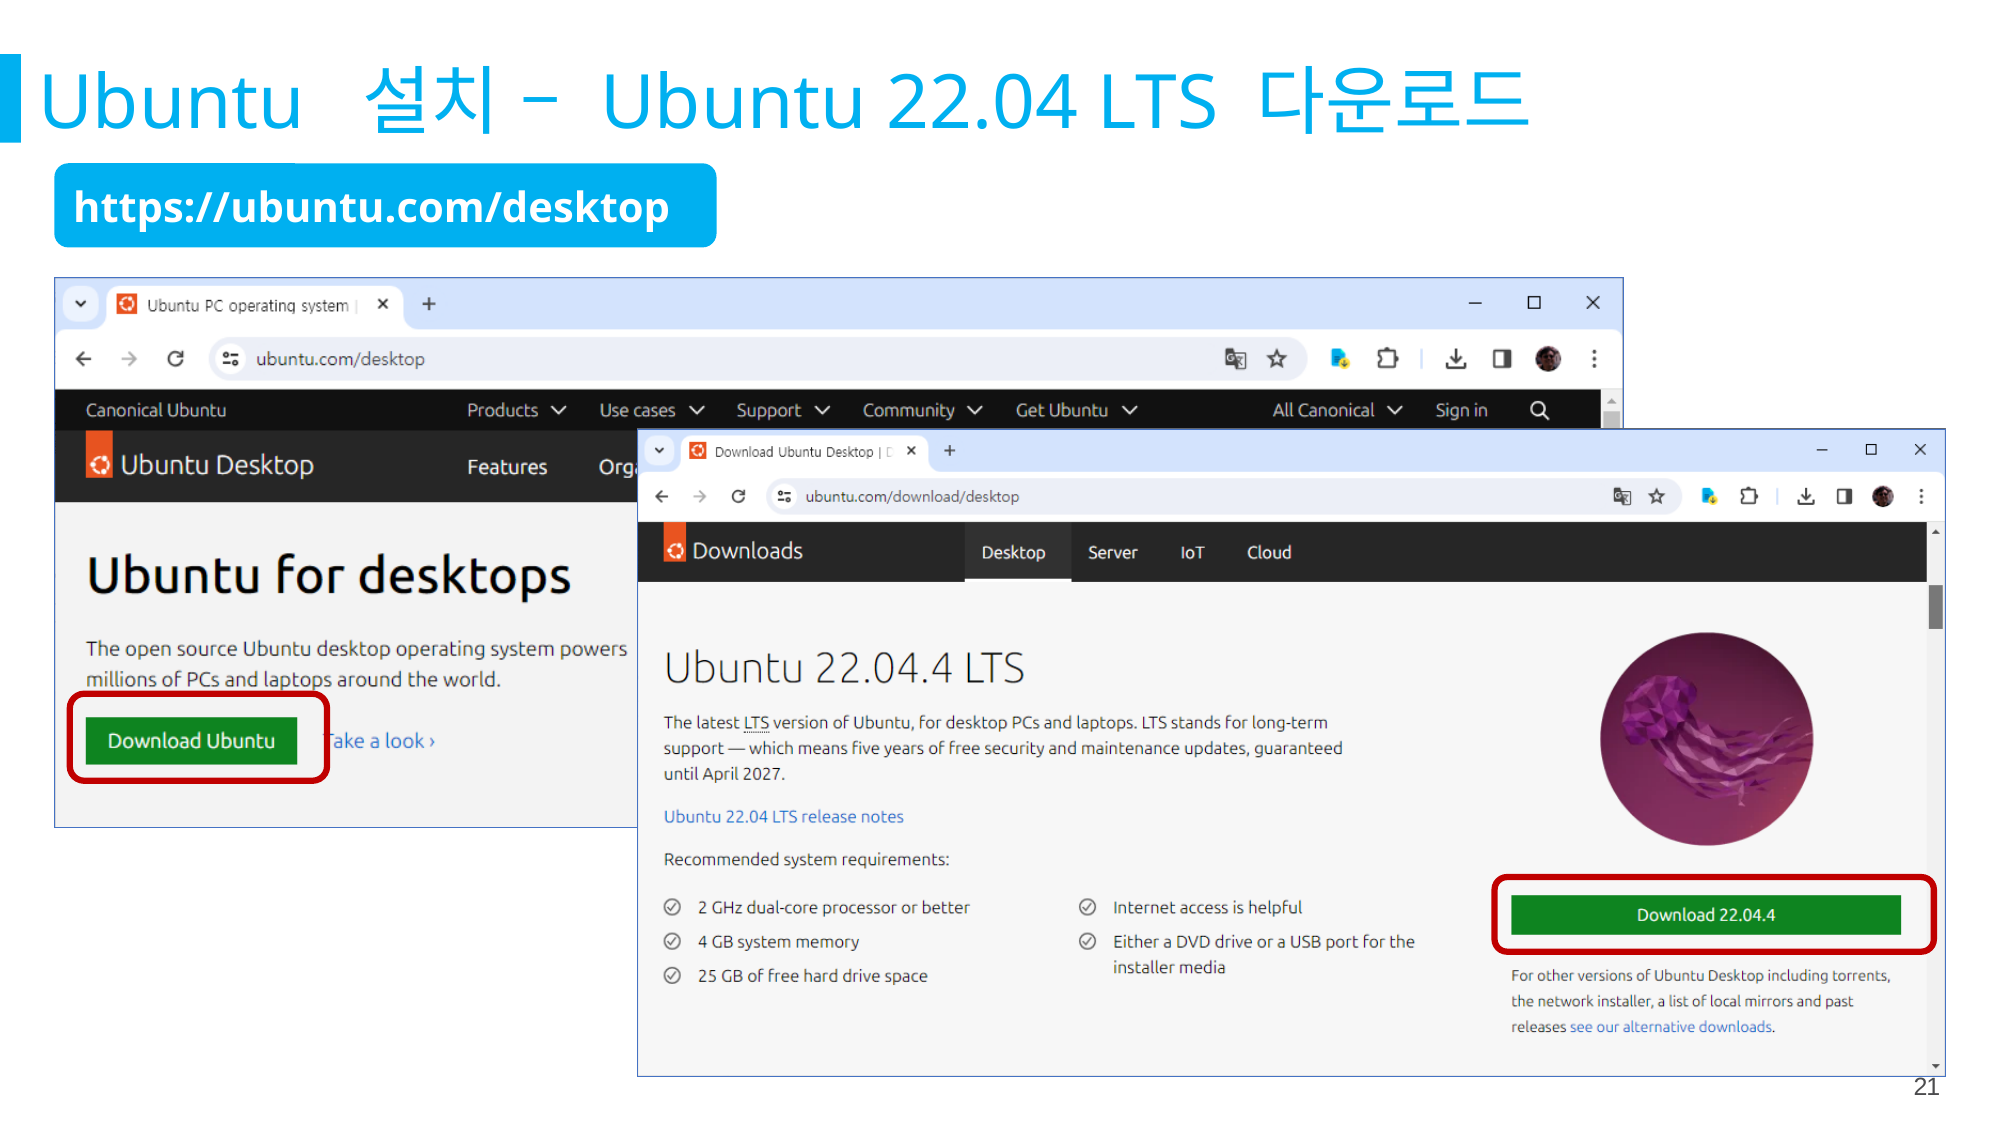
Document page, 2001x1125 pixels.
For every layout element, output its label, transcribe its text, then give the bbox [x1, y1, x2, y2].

text_box https://ubuntu.com/desktop [53, 162, 718, 249]
text_box [0, 53, 22, 144]
picture [54, 277, 1946, 1077]
text_box Ubuntu 설치 – Ubuntu 22.04 LTS 다운로드 [23, 56, 1707, 146]
